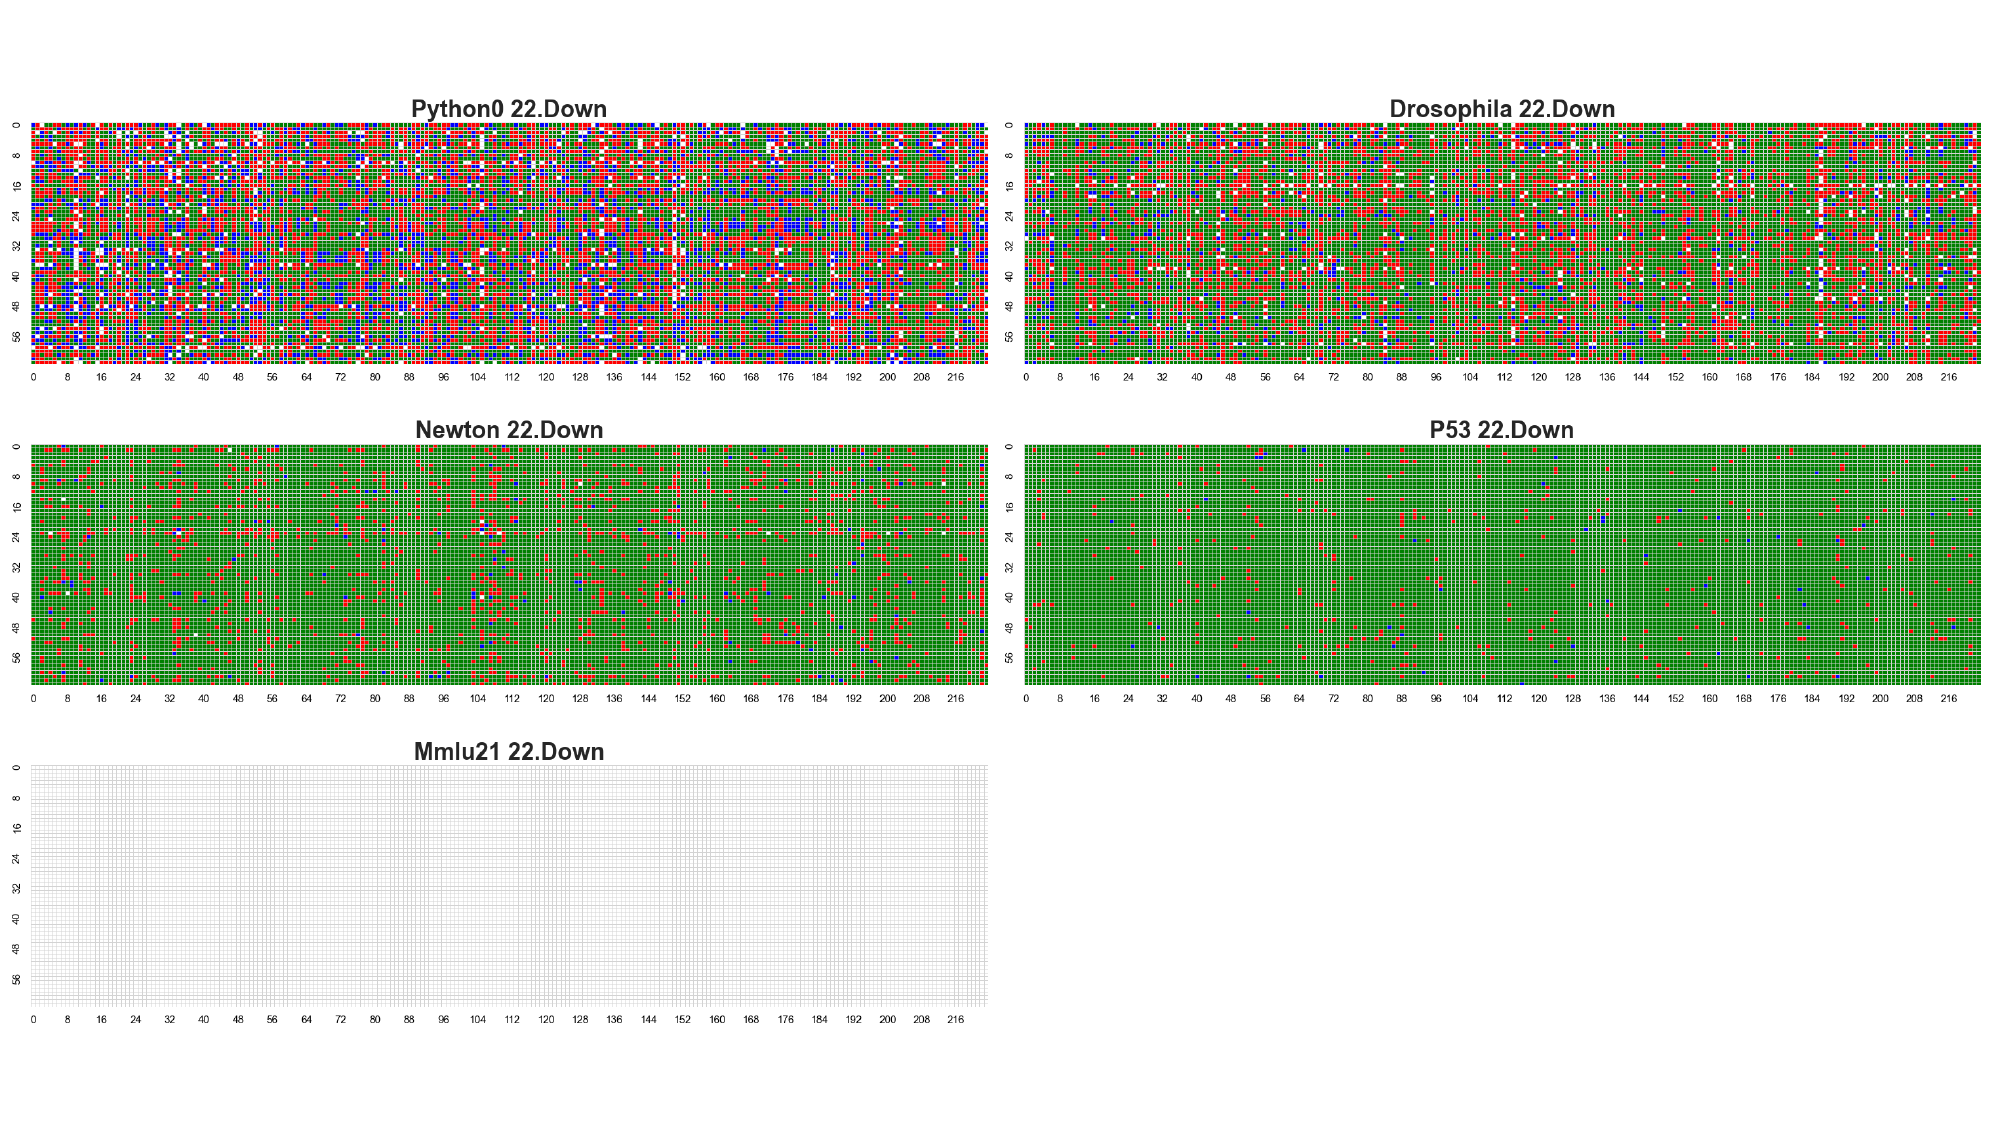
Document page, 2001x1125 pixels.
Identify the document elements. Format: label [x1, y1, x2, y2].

picture [0, 87, 2000, 1037]
